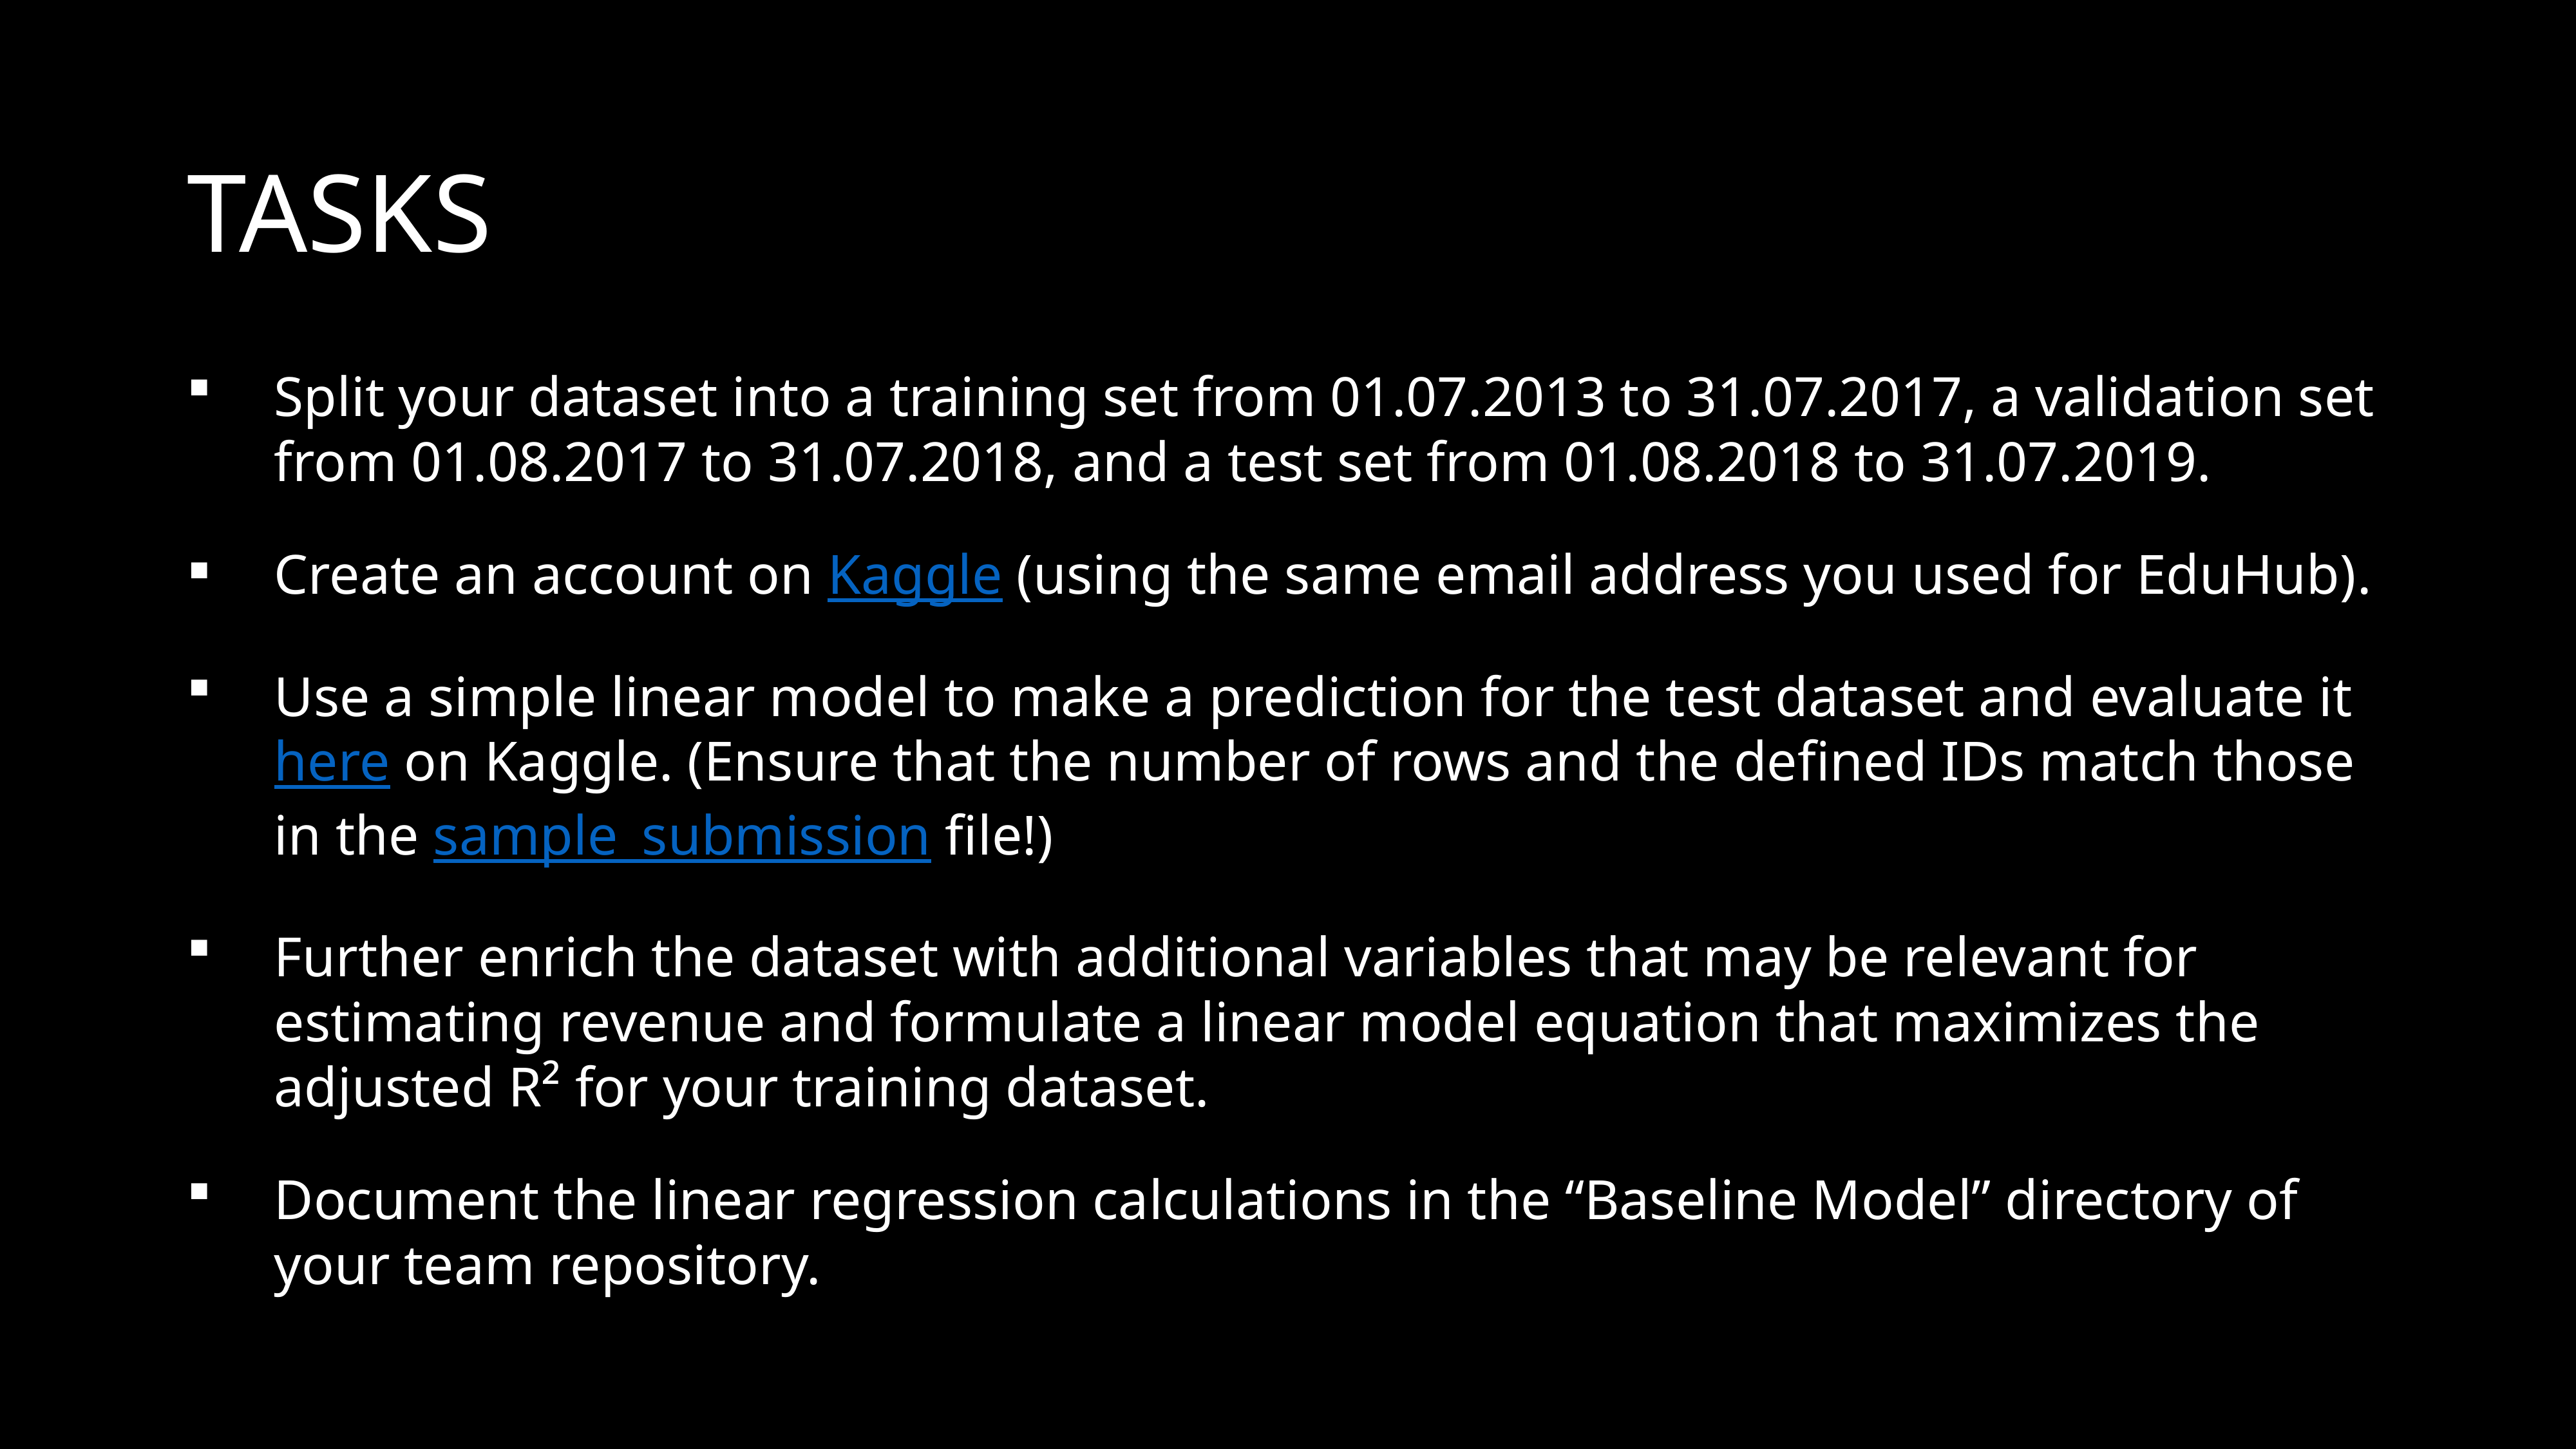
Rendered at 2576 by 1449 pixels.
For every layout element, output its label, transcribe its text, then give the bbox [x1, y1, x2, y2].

list Split your dataset into a training set from 01.07.2013 to 31.07.2017, a validation set from 01.08.2017 to 31.07.2018, and a test set from 01.08.2018 to 31.07.2019. Create an account on Kaggle (using the same email address you used for EduHub). Use a simple linear model to make a prediction for the test dataset and evaluate it here on Kaggle. (Ensure that the number of rows and the defined IDs match those in the sample_submission file!) Further enrich the dataset with additional variables that may be relevant for estimating revenue and formulate a linear model equation that maximizes the adjusted R² for your training dataset. Document the linear regression calculations in the “Baseline Model” directory of your team repository. [177, 357, 2399, 1372]
title Tasks [177, 77, 2399, 357]
